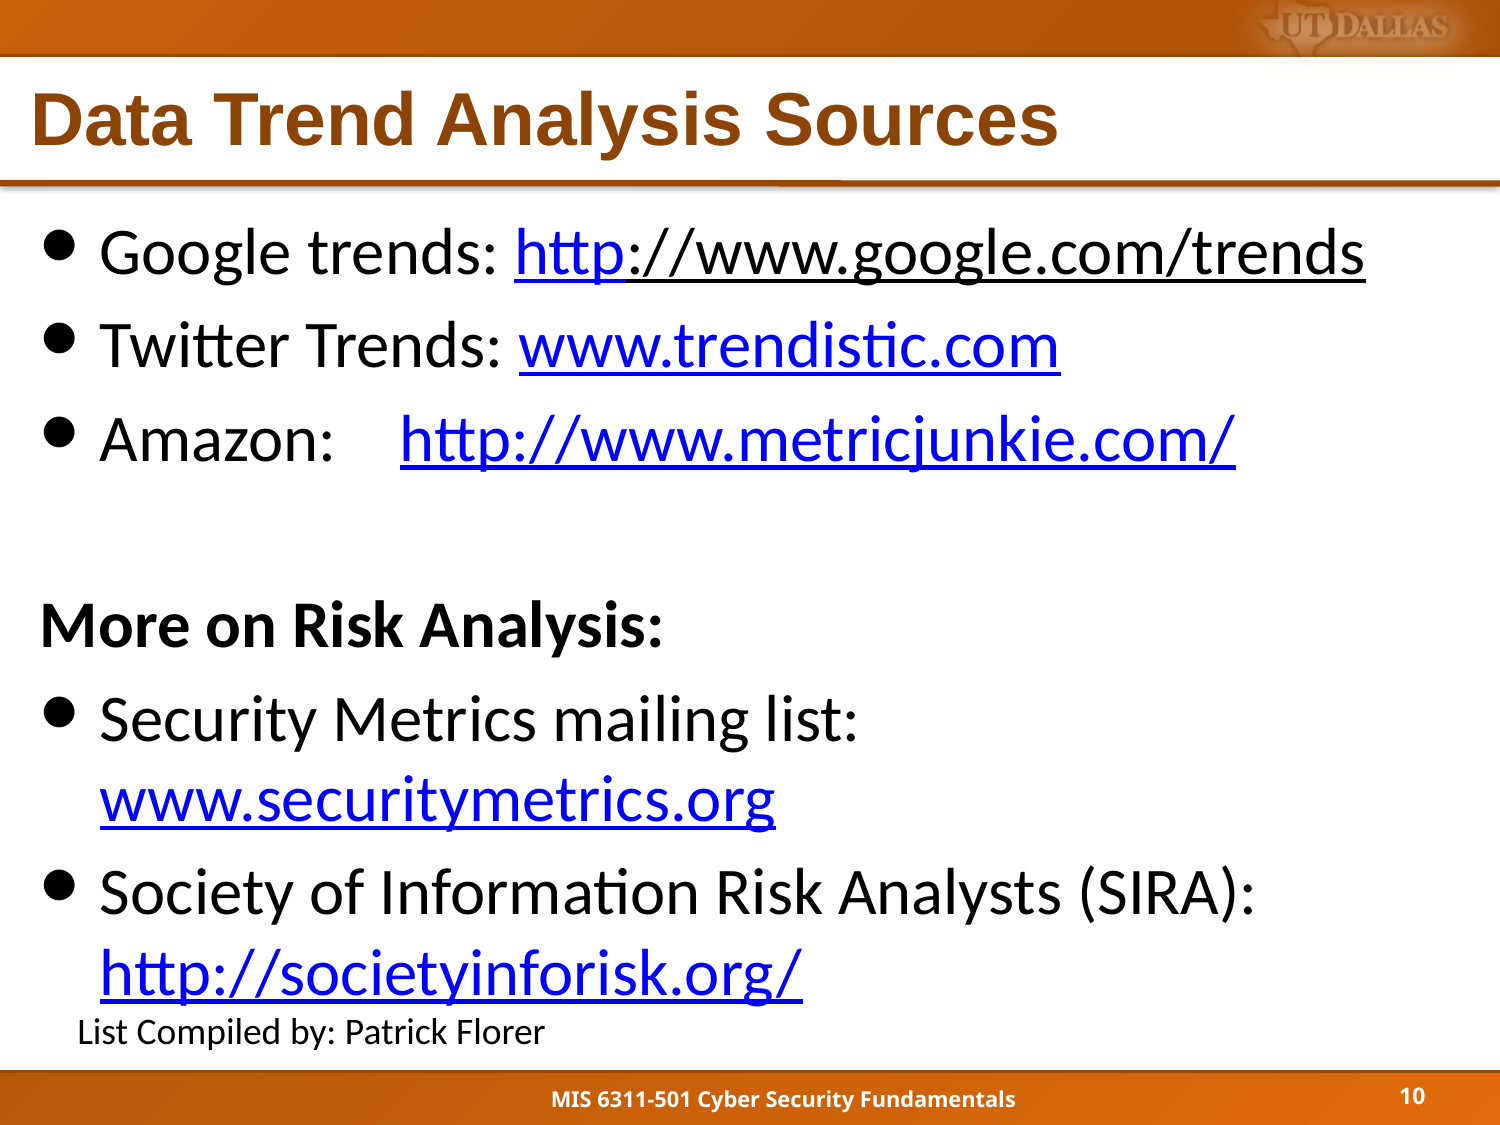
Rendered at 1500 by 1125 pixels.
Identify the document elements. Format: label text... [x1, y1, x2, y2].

slide_number 10 [1350, 1076, 1475, 1120]
text_box List Compiled by: Patrick Florer [62, 999, 1388, 1060]
title Data Trend Analysis Sources [0, 64, 1500, 178]
picture [1218, 0, 1500, 64]
list Google trends: http://www.google.com/trends Twitter Trends: www.trendistic.com Amazon: http://www.metricjunkie.com/ More on Risk Analysis: Security Metrics mailing list: www.securitymetrics.org Society of Information Risk Analysts (SIRA): http://societyinforisk.org/ [24, 199, 1500, 1077]
